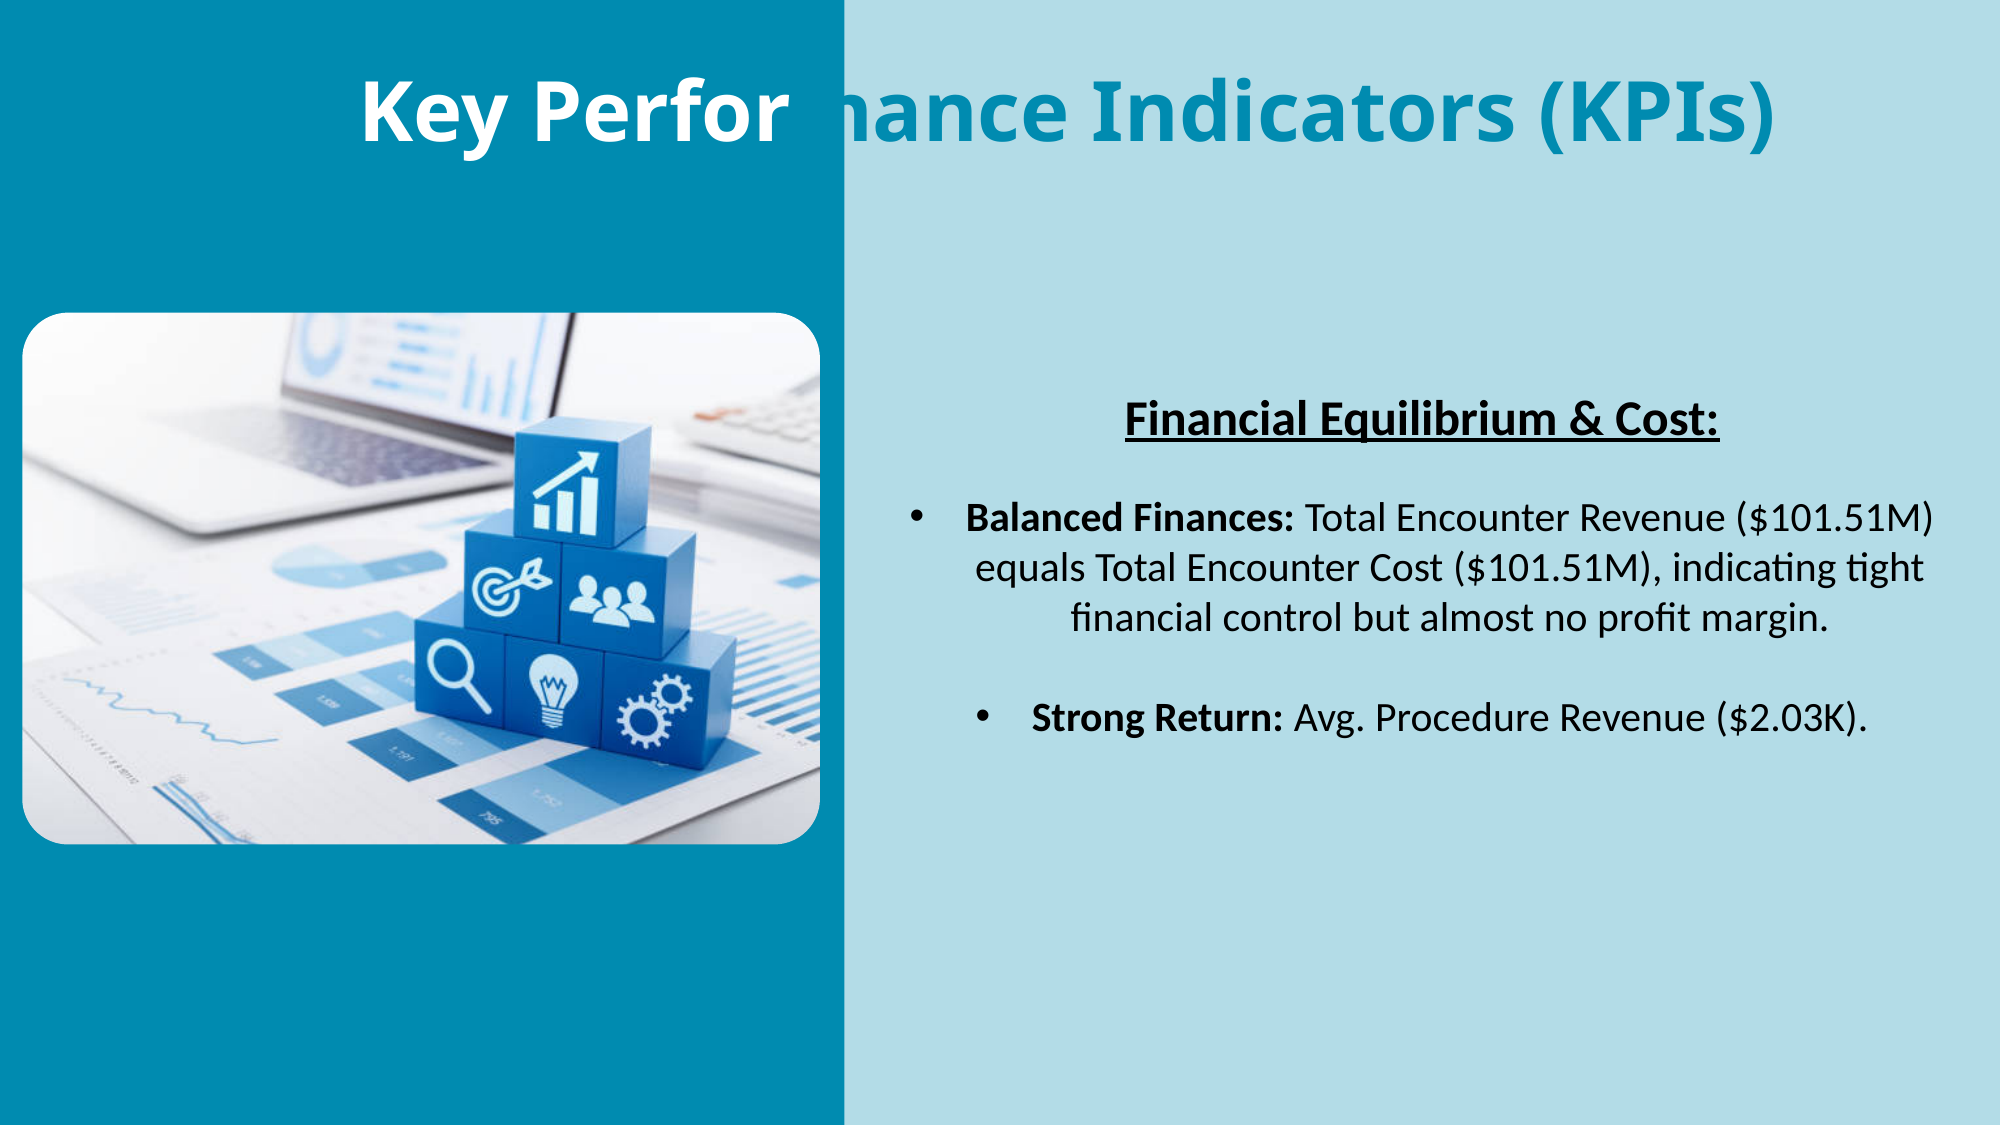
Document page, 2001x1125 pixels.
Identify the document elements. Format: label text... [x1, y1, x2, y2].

text_box Financial Equilibrium & Cost: Balanced Finances: Total Encounter Revenue ($101.51M) equals Total Encounter Cost ($101.51M), indicating tight financial control but almost no profit margin. Strong Return: Avg. Procedure Revenue ($2.03K). [843, 0, 2000, 1125]
text_box Key Performance Indicators (KPIs) [269, 50, 1866, 166]
picture [23, 313, 819, 844]
text_box [0, 0, 843, 1125]
